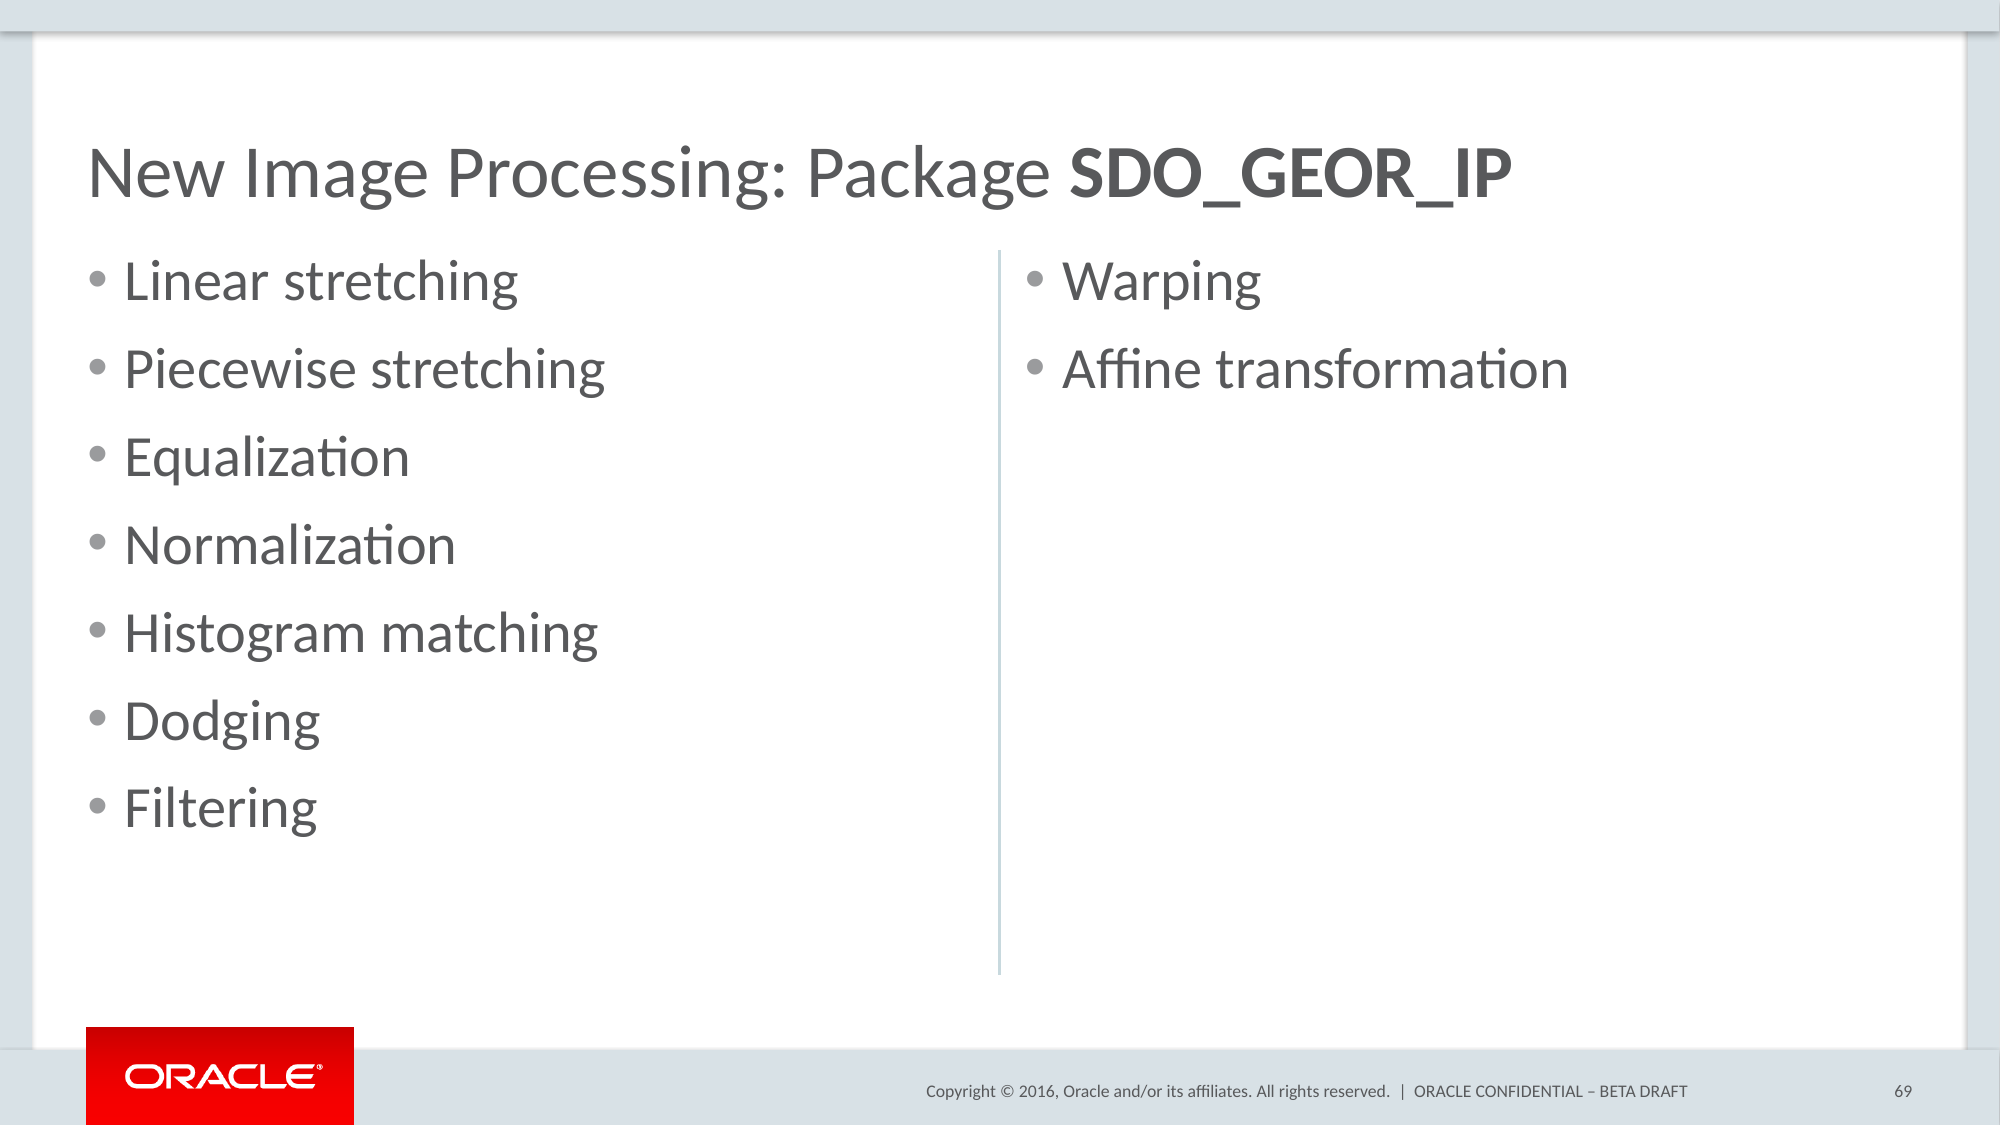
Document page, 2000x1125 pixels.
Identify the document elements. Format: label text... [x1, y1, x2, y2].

title New Image Processing: Package SDO_GEOR_IP [87, 66, 1913, 213]
slide_number 69 [1849, 1075, 1913, 1106]
footer ORACLE CONFIDENTIAL – BETA DRAFT [1414, 1075, 1849, 1106]
list Warping Affine transformation [1024, 249, 1913, 975]
list Linear stretching Piecewise stretching Equalization Normalization Histogram matching Dodging Filtering [87, 249, 975, 975]
picture [86, 1027, 354, 1125]
